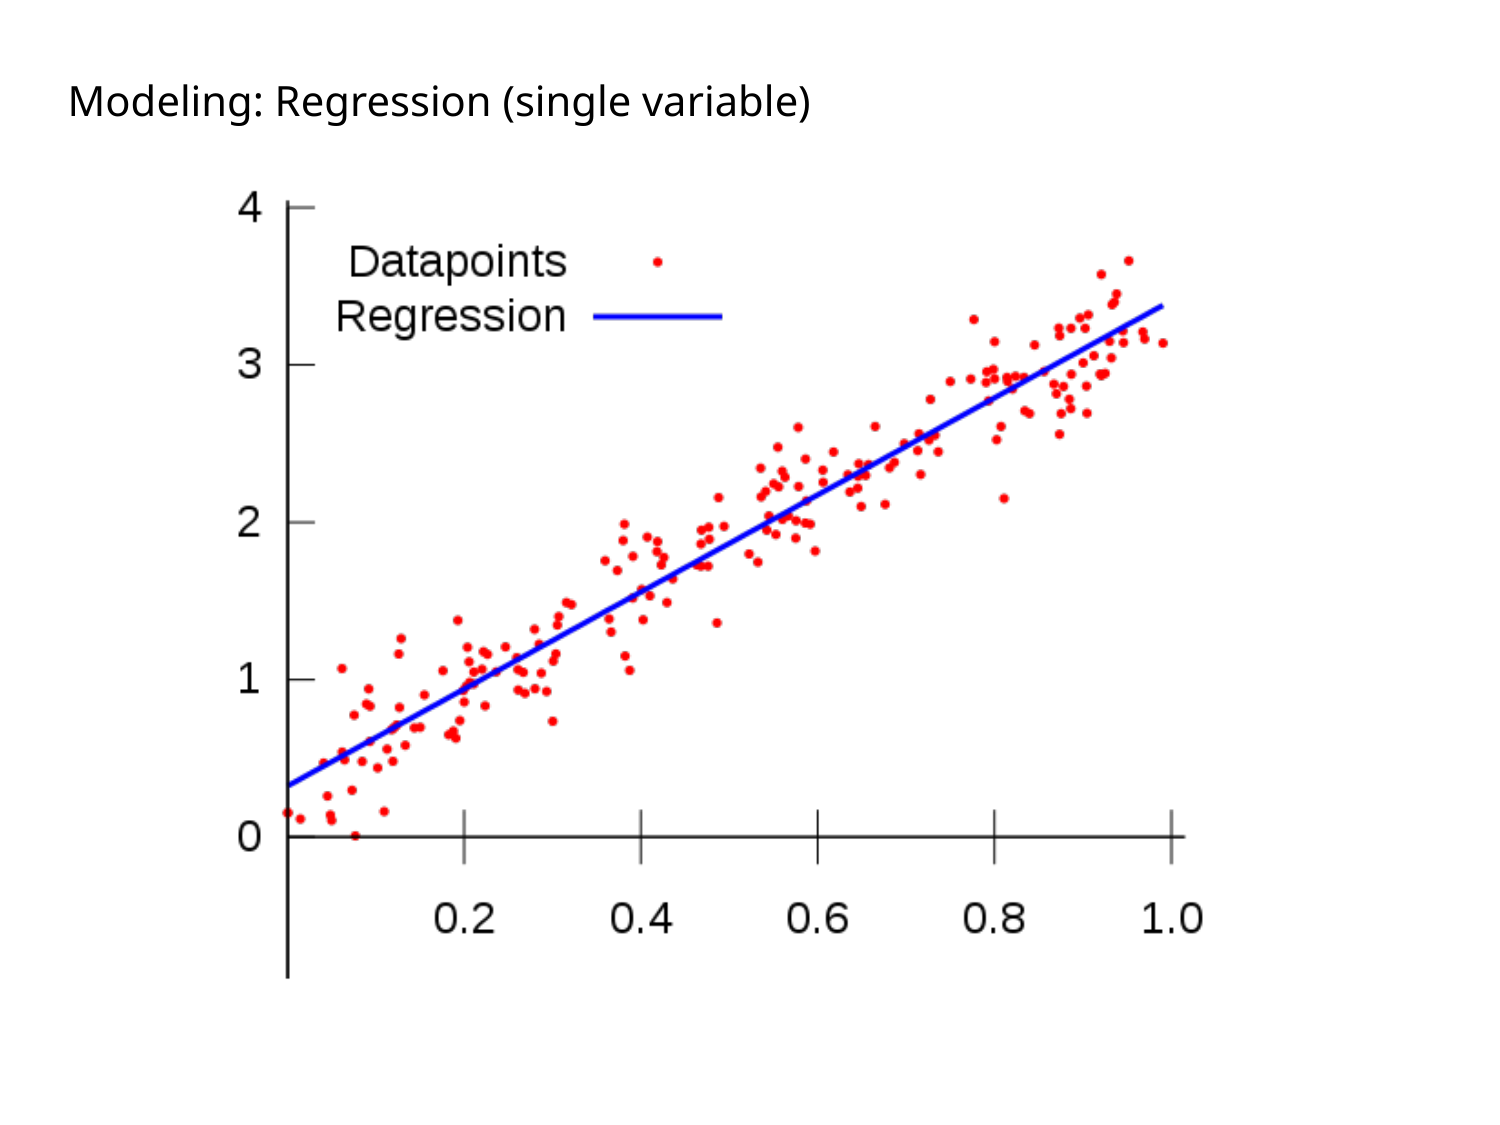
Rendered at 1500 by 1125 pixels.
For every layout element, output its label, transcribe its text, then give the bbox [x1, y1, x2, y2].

text_box Modeling: Regression (single variable) [53, 67, 827, 133]
picture [159, 157, 1251, 1030]
